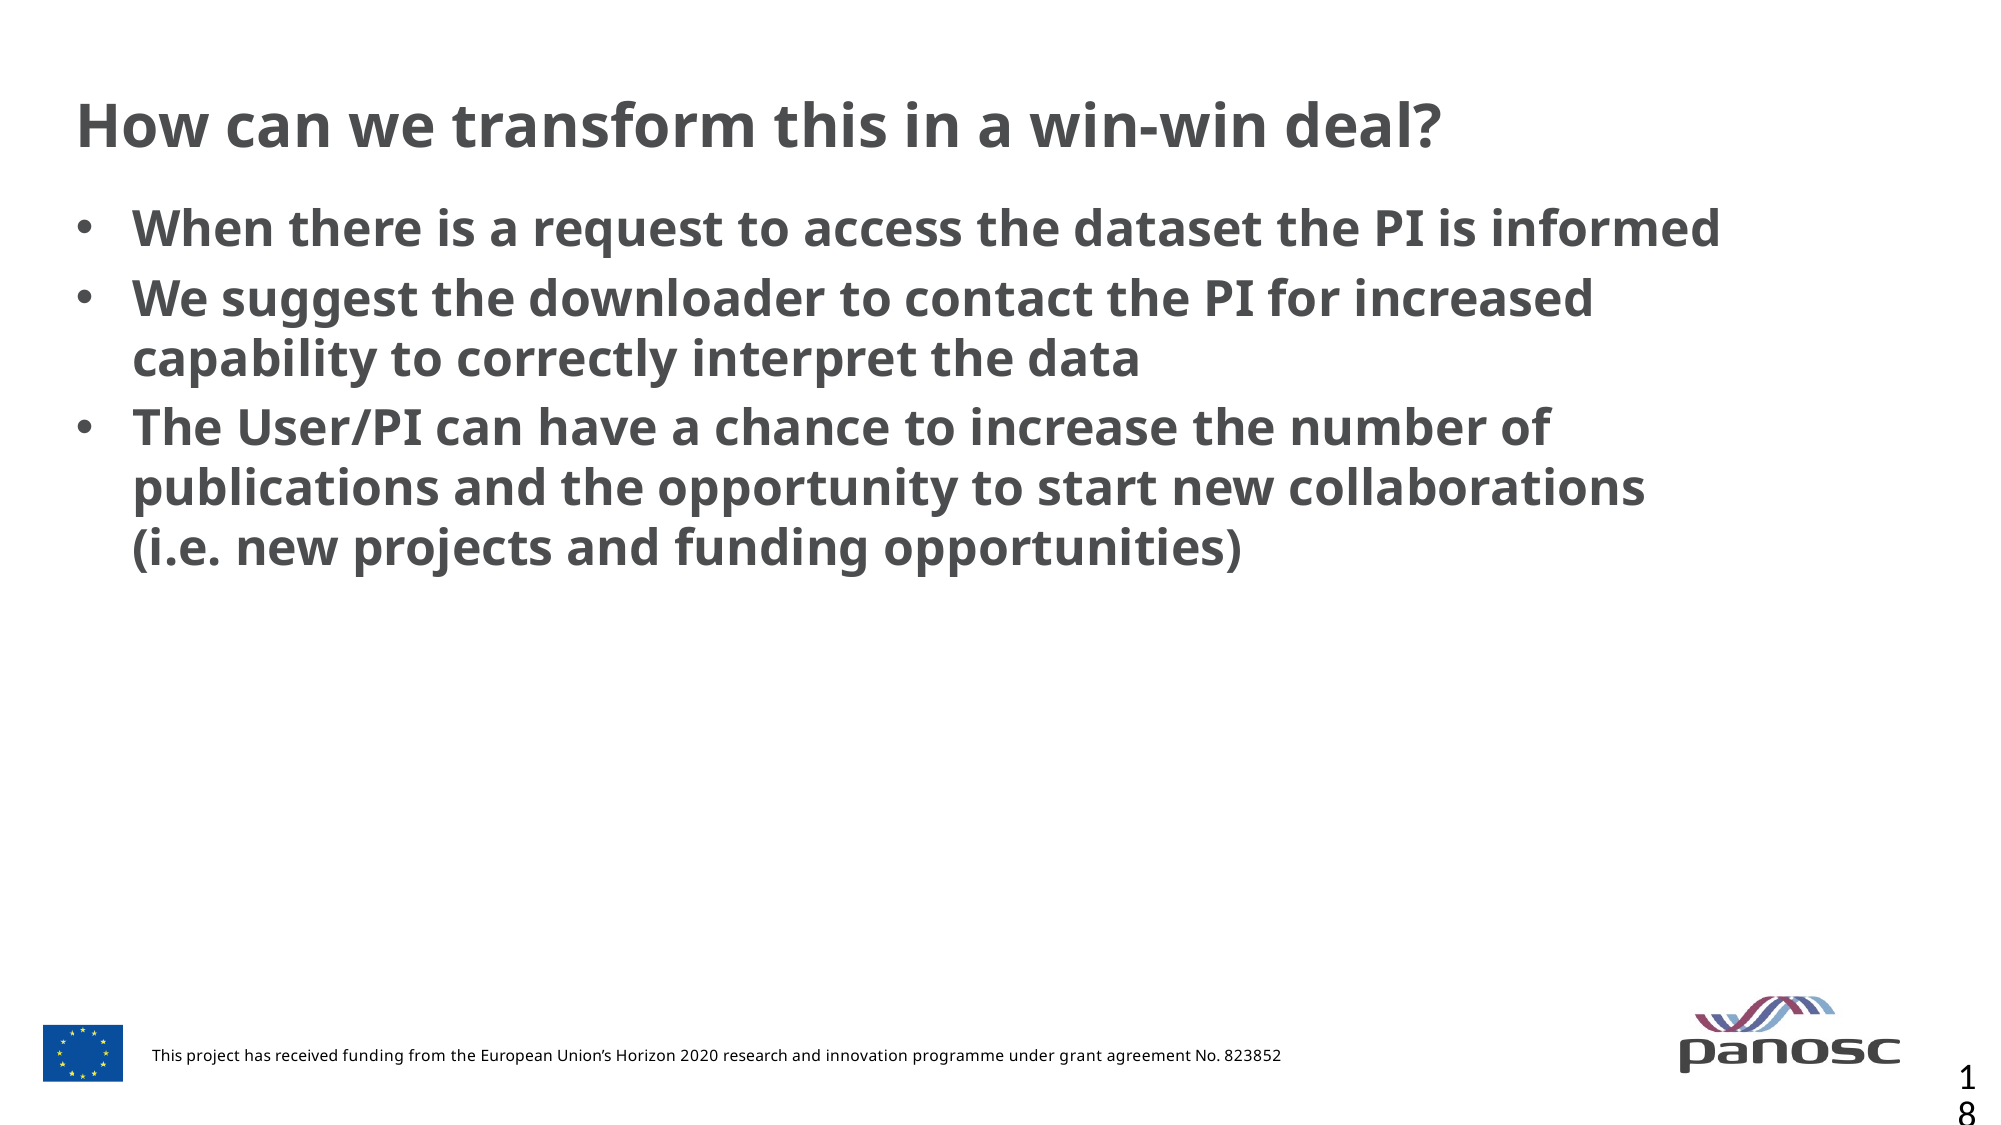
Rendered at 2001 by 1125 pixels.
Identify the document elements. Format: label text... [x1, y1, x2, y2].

picture [1, 947, 1999, 1125]
title How can we transform this in a win-win deal? [75, 86, 1588, 160]
list When there is a request to access the dataset the PI is informed We suggest the downloader to contact the PI for increased capability to correctly interpret the data The User/PI can have a chance to increase the number of publications and the opportunity to start new collaborations (i.e. new projects and funding opportunities) [75, 195, 1738, 257]
slide_number 18 [1942, 1044, 2000, 1079]
